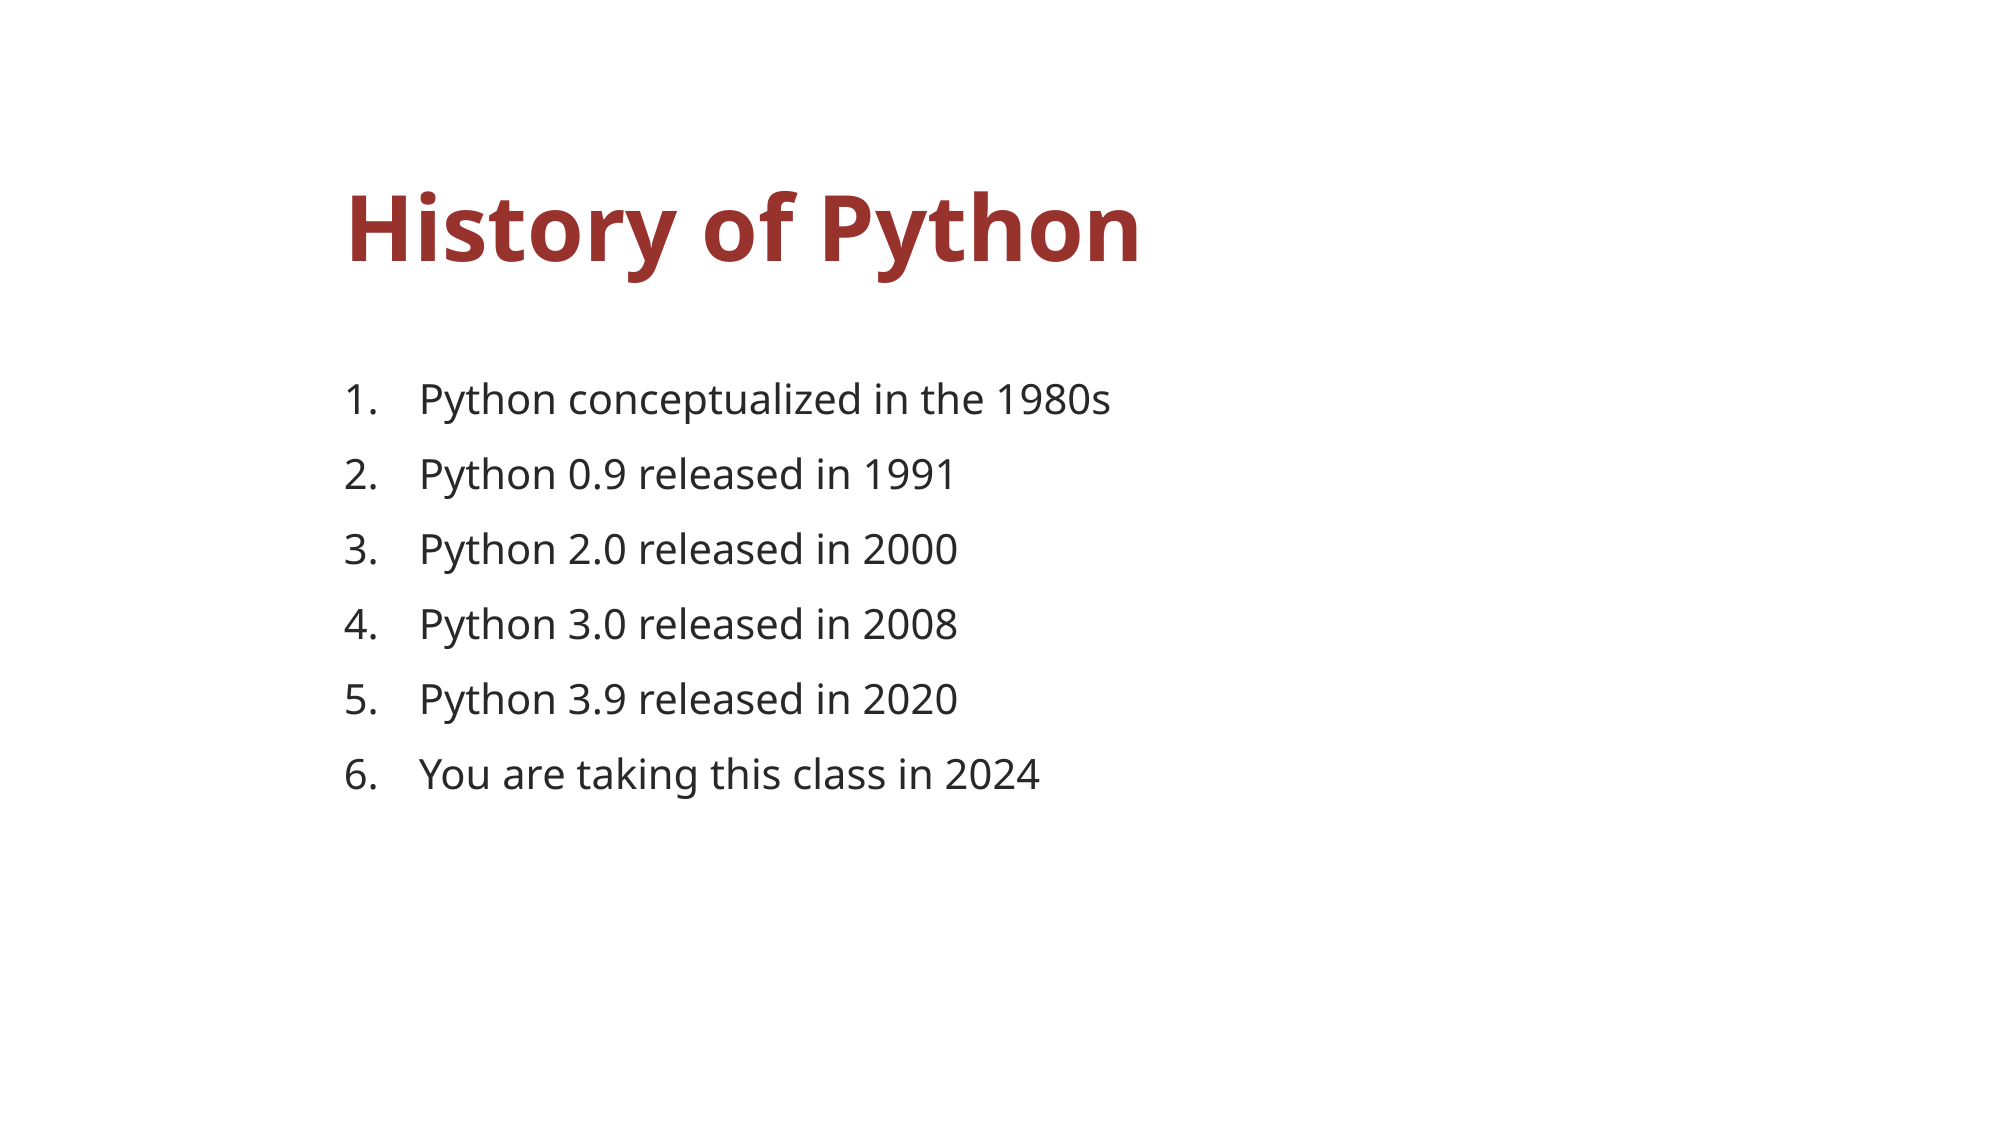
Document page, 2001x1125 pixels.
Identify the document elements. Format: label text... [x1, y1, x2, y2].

title History of Python [329, 123, 2000, 341]
text_box Python conceptualized in the 1980s Python 0.9 released in 1991 Python 2.0 released in 2000 Python 3.0 released in 2008 Python 3.9 released in 2020 You are taking this class in 2024 [329, 341, 1794, 806]
